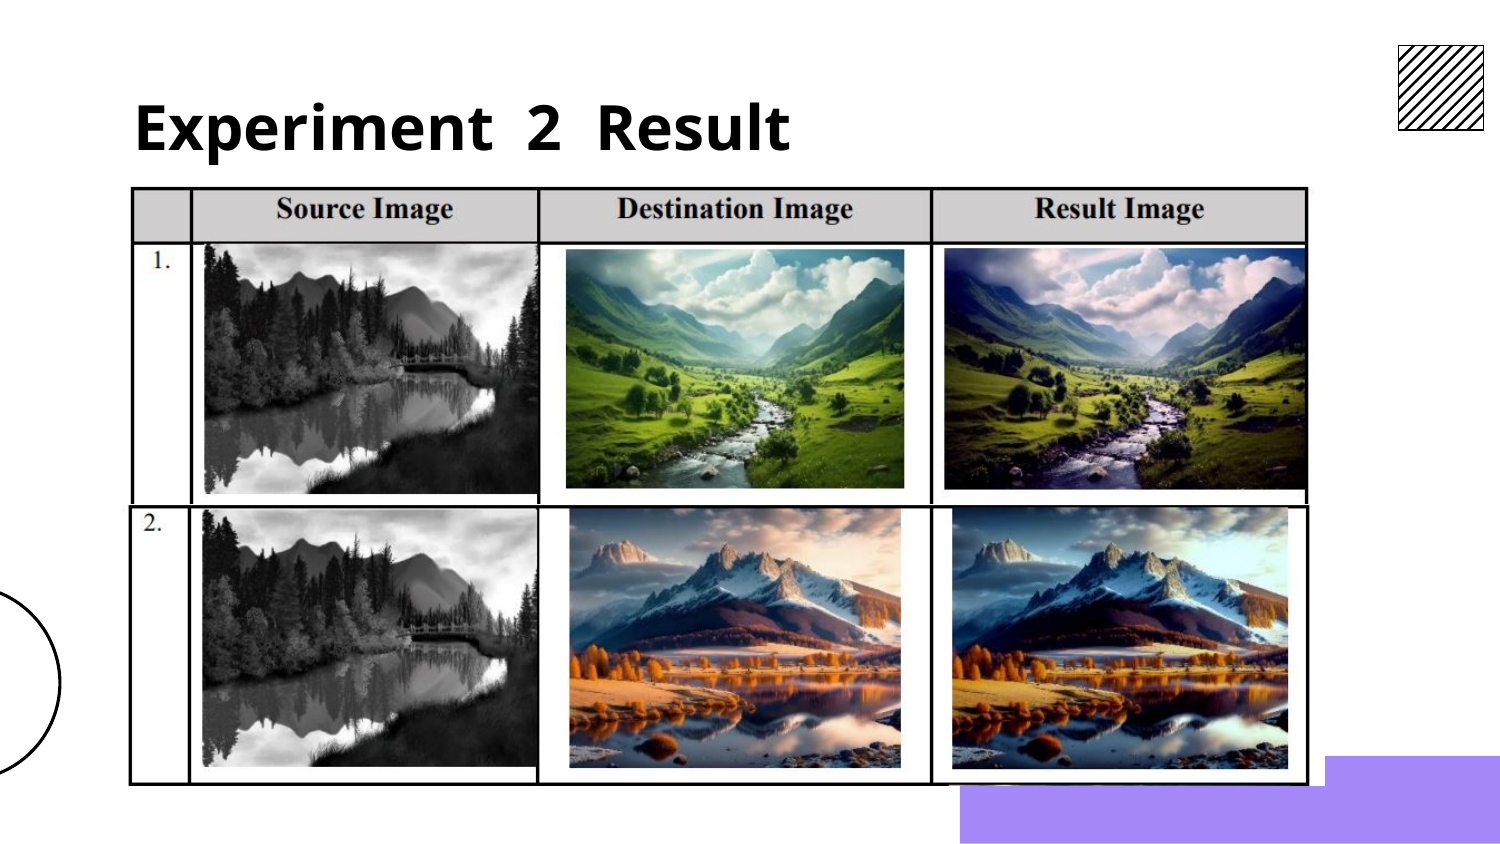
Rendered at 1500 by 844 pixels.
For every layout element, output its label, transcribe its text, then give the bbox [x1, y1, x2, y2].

title Experiment 2 Result [118, 72, 1453, 167]
picture [122, 177, 1325, 787]
